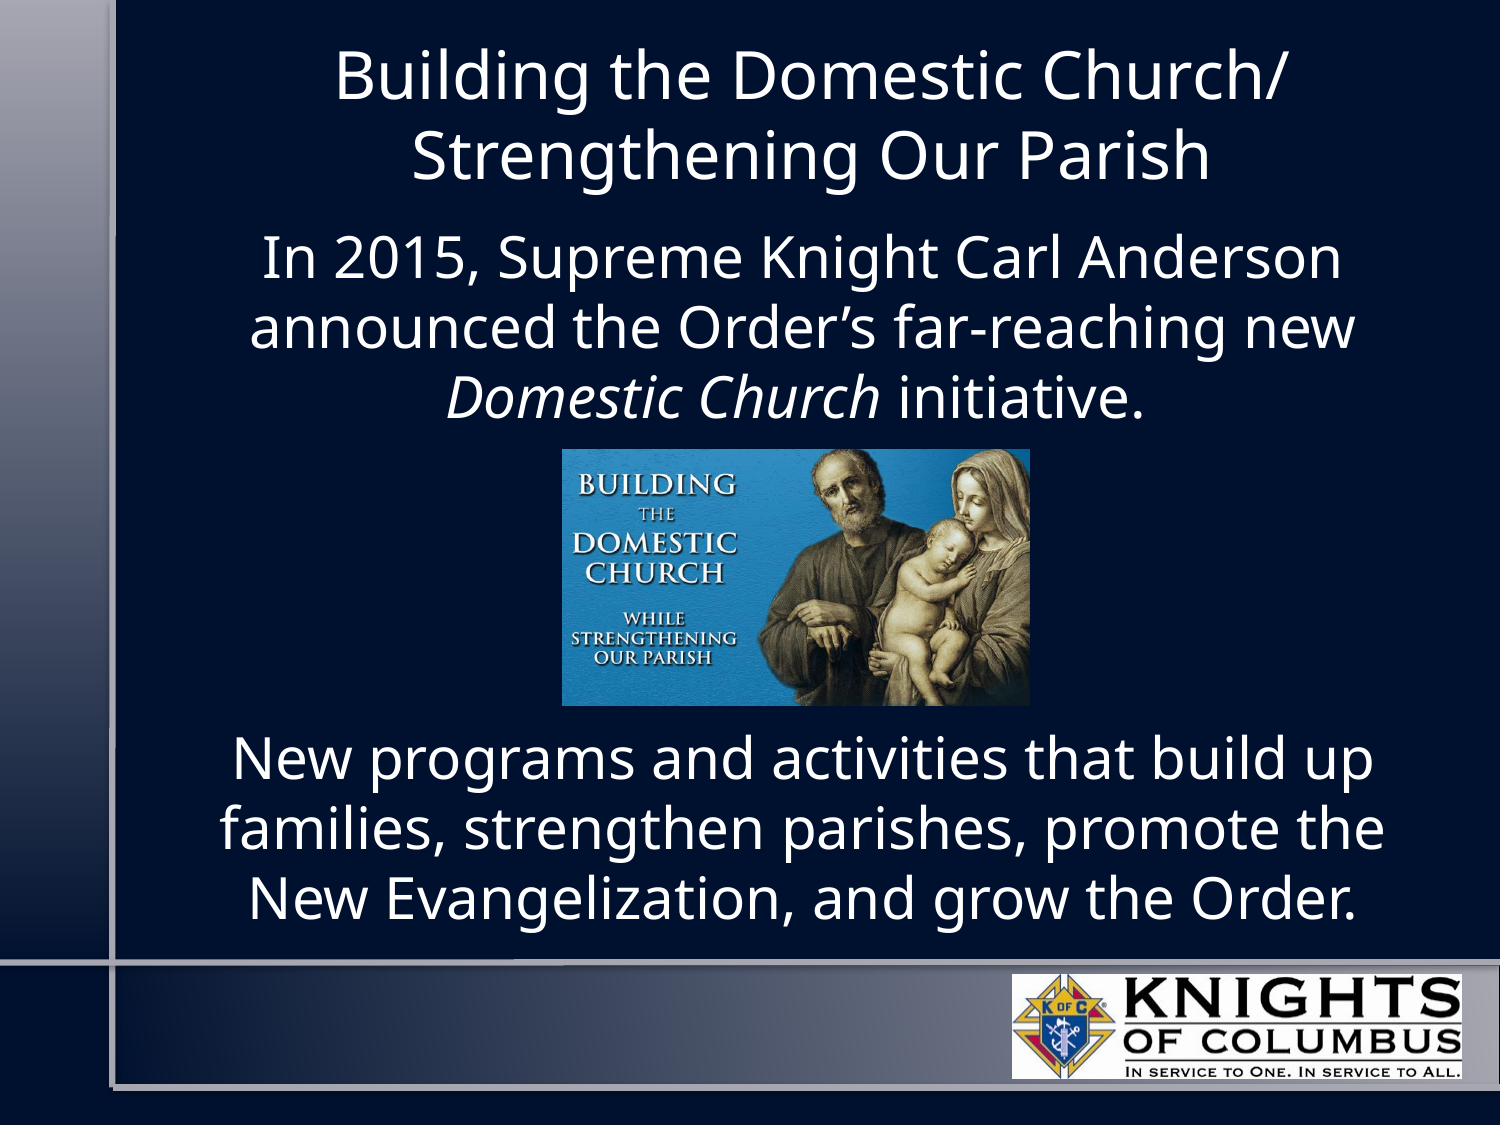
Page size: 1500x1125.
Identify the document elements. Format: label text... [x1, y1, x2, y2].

picture [562, 449, 1030, 707]
list In 2015, Supreme Knight Carl Anderson announced the Order’s far-reaching new Domestic Church initiative. New programs and activities that build up families, strengthen parishes, promote the New Evangelization, and grow the Order. [137, 212, 1469, 938]
title Building the Domestic Church/ Strengthening Our Parish [156, 37, 1469, 188]
picture [1012, 974, 1462, 1079]
